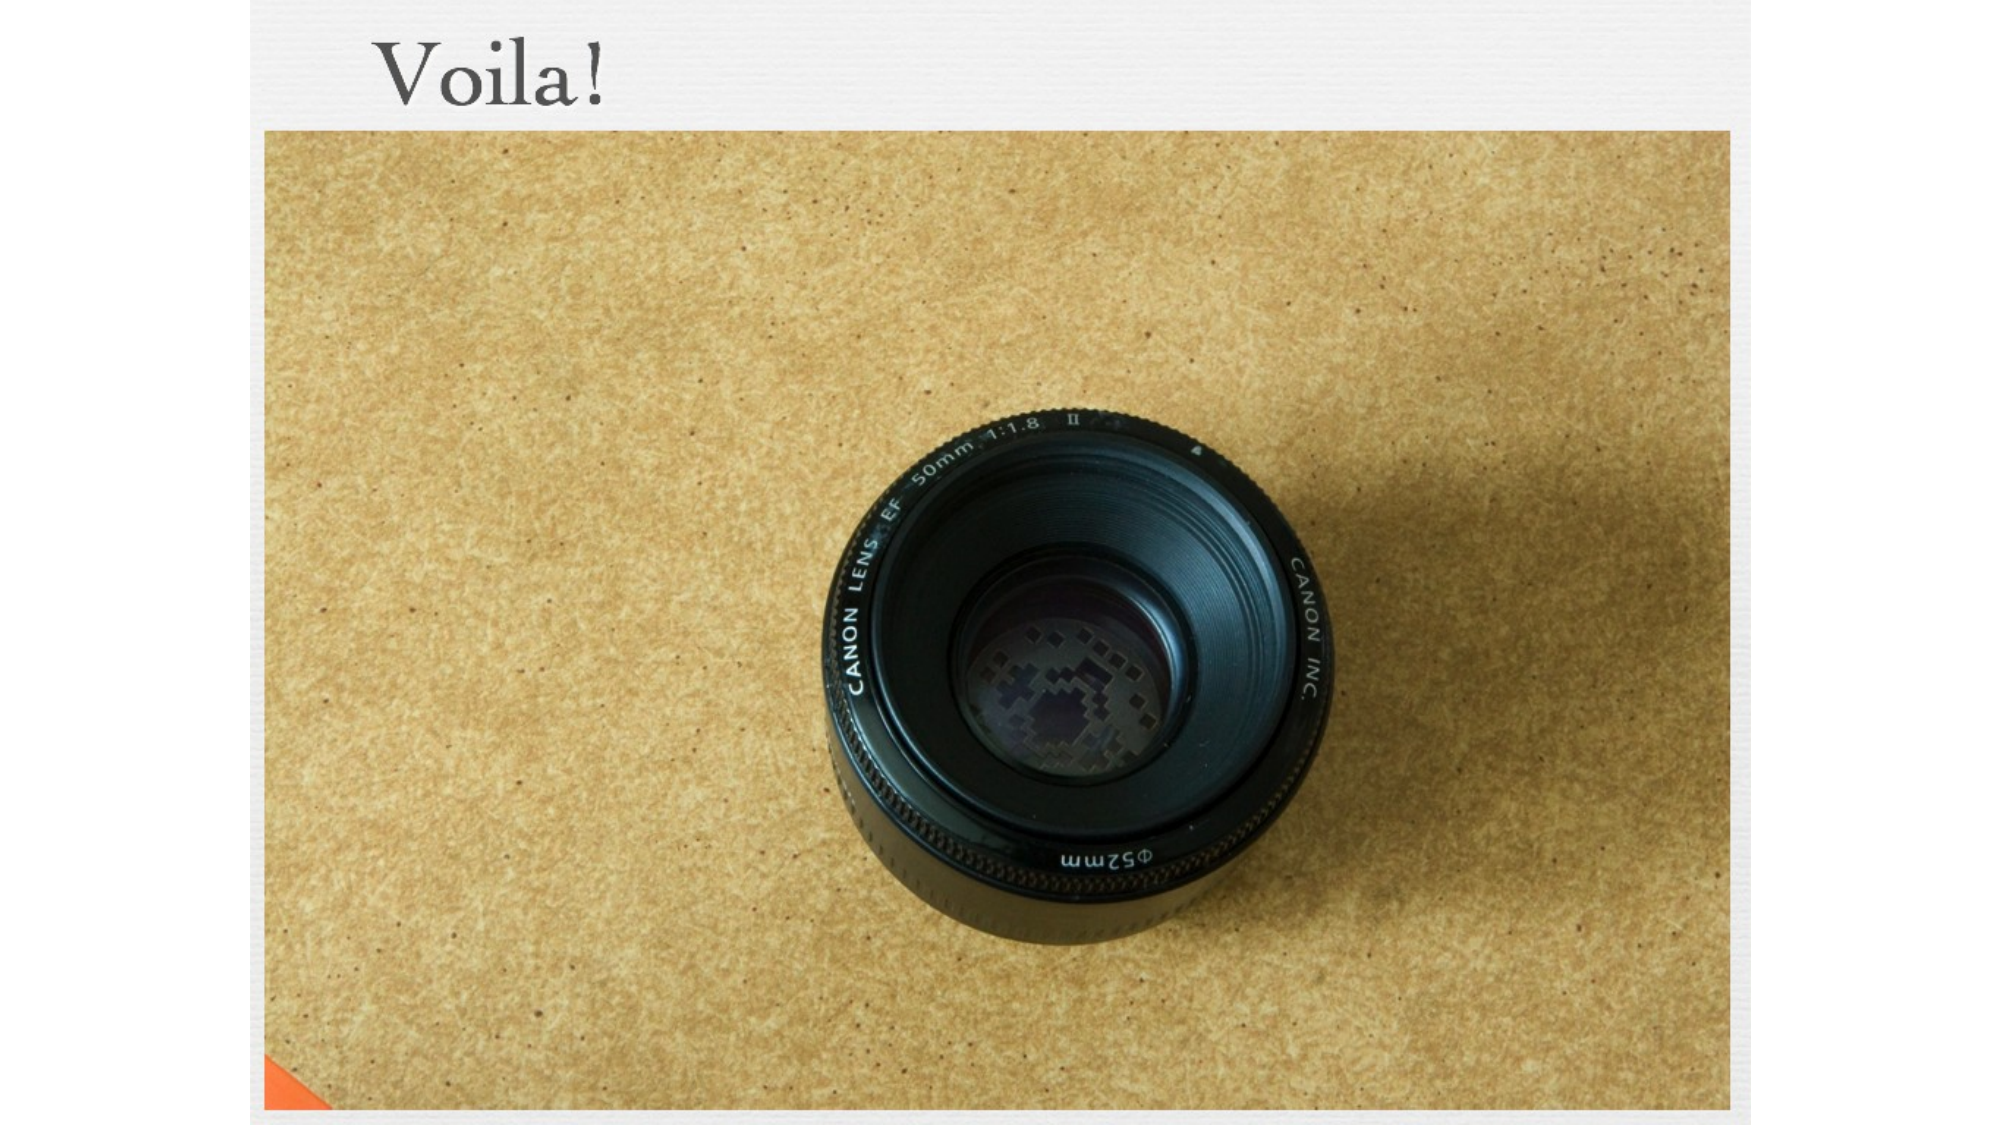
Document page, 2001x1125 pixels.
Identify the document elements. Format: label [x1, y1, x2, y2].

picture [250, 0, 1751, 1125]
